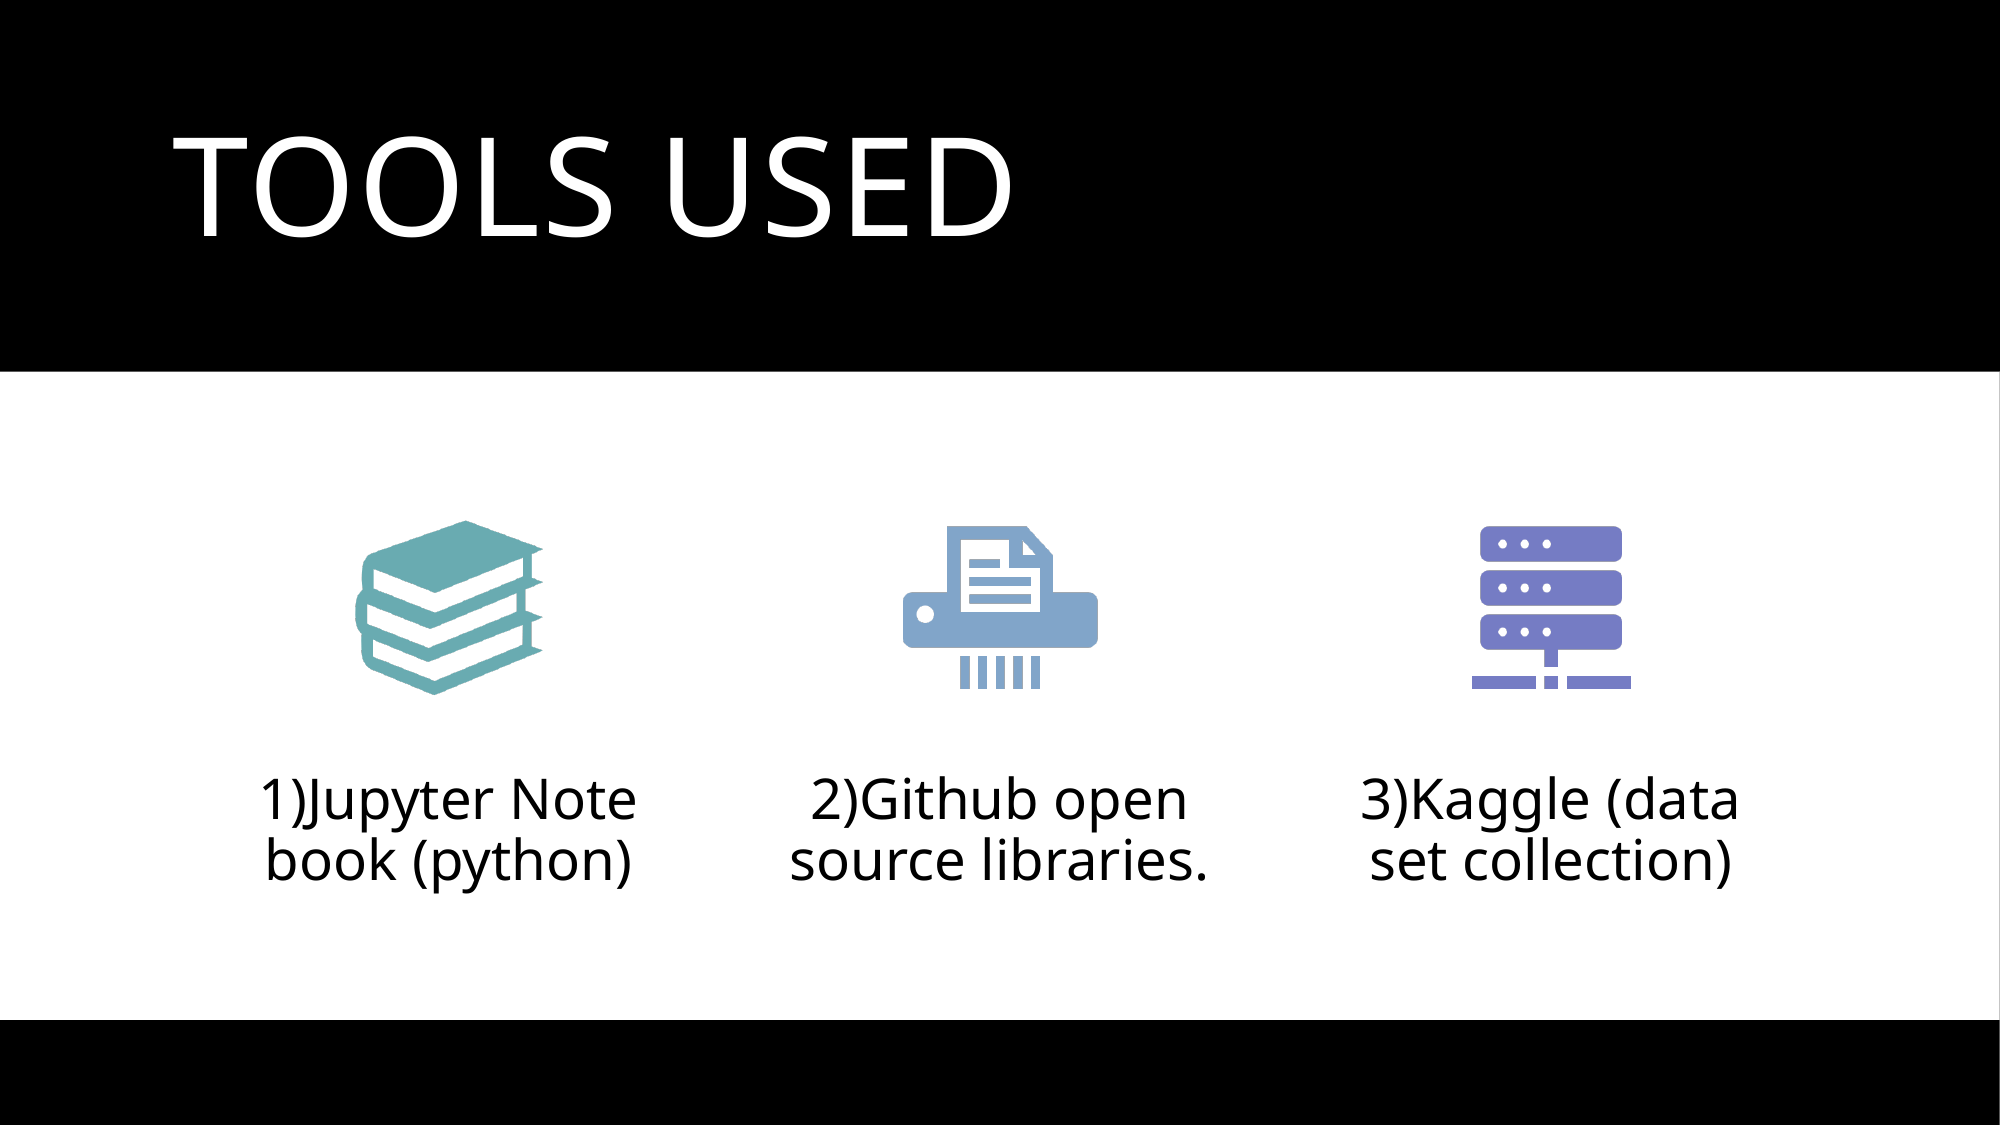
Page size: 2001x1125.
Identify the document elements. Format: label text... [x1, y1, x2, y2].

text_box [0, 370, 2000, 1021]
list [157, 450, 1842, 941]
text_box [0, 1021, 2000, 1125]
title Tools used [157, 52, 1842, 332]
text_box [0, 0, 2000, 370]
